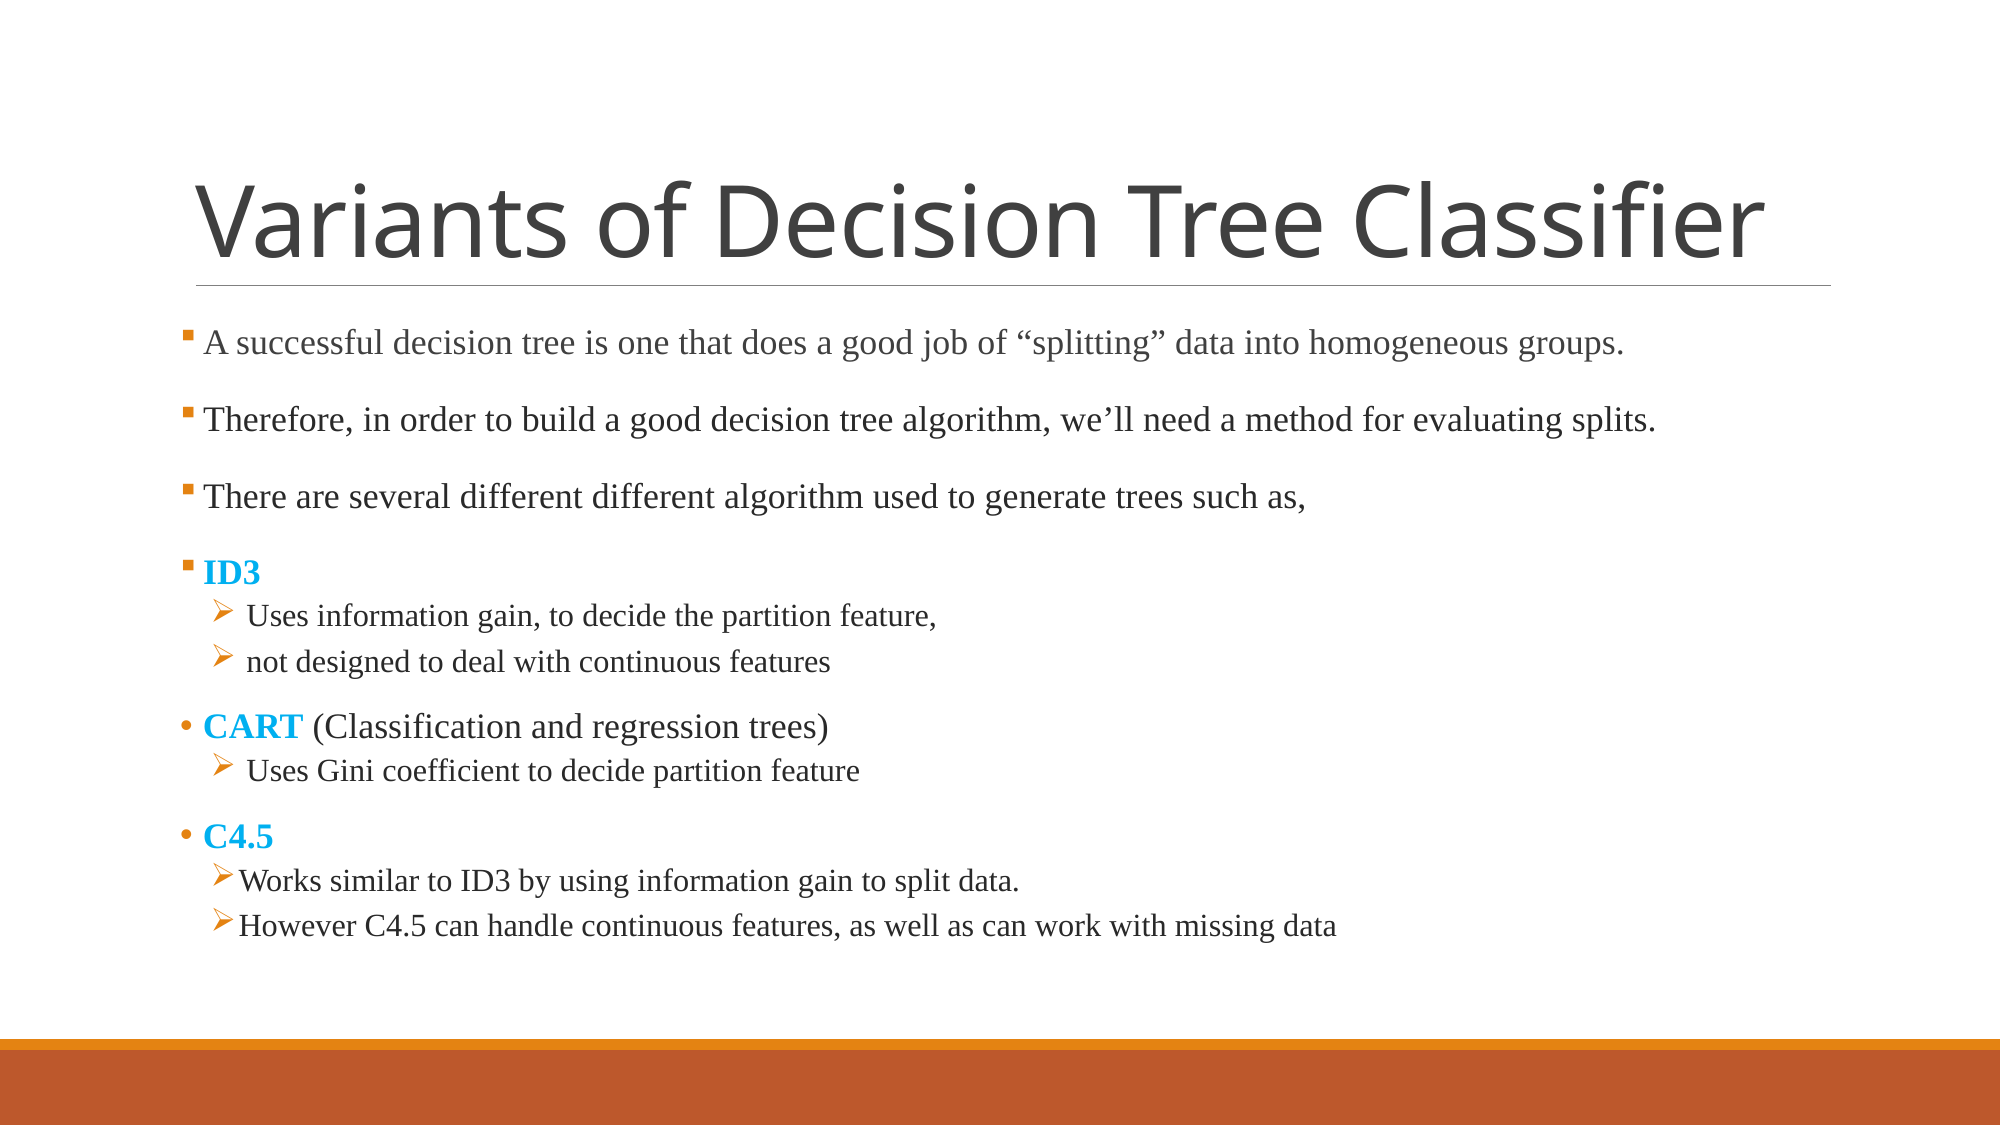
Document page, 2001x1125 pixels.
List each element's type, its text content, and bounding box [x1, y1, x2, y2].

list A successful decision tree is one that does a good job of “splitting” data into homogeneous groups. Therefore, in order to build a good decision tree algorithm, we’ll need a method for evaluating splits. There are several different different algorithm used to generate trees such as, ID3 Uses information gain, to decide the partition feature, not designed to deal with continuous features CART (Classification and regression trees) Uses Gini coefficient to decide partition feature C4.5 Works similar to ID3 by using information gain to split data. However C4.5 can handle continuous features, as well as can work with missing data [180, 302, 1830, 963]
title Variants of Decision Tree Classifier [180, 47, 1830, 285]
